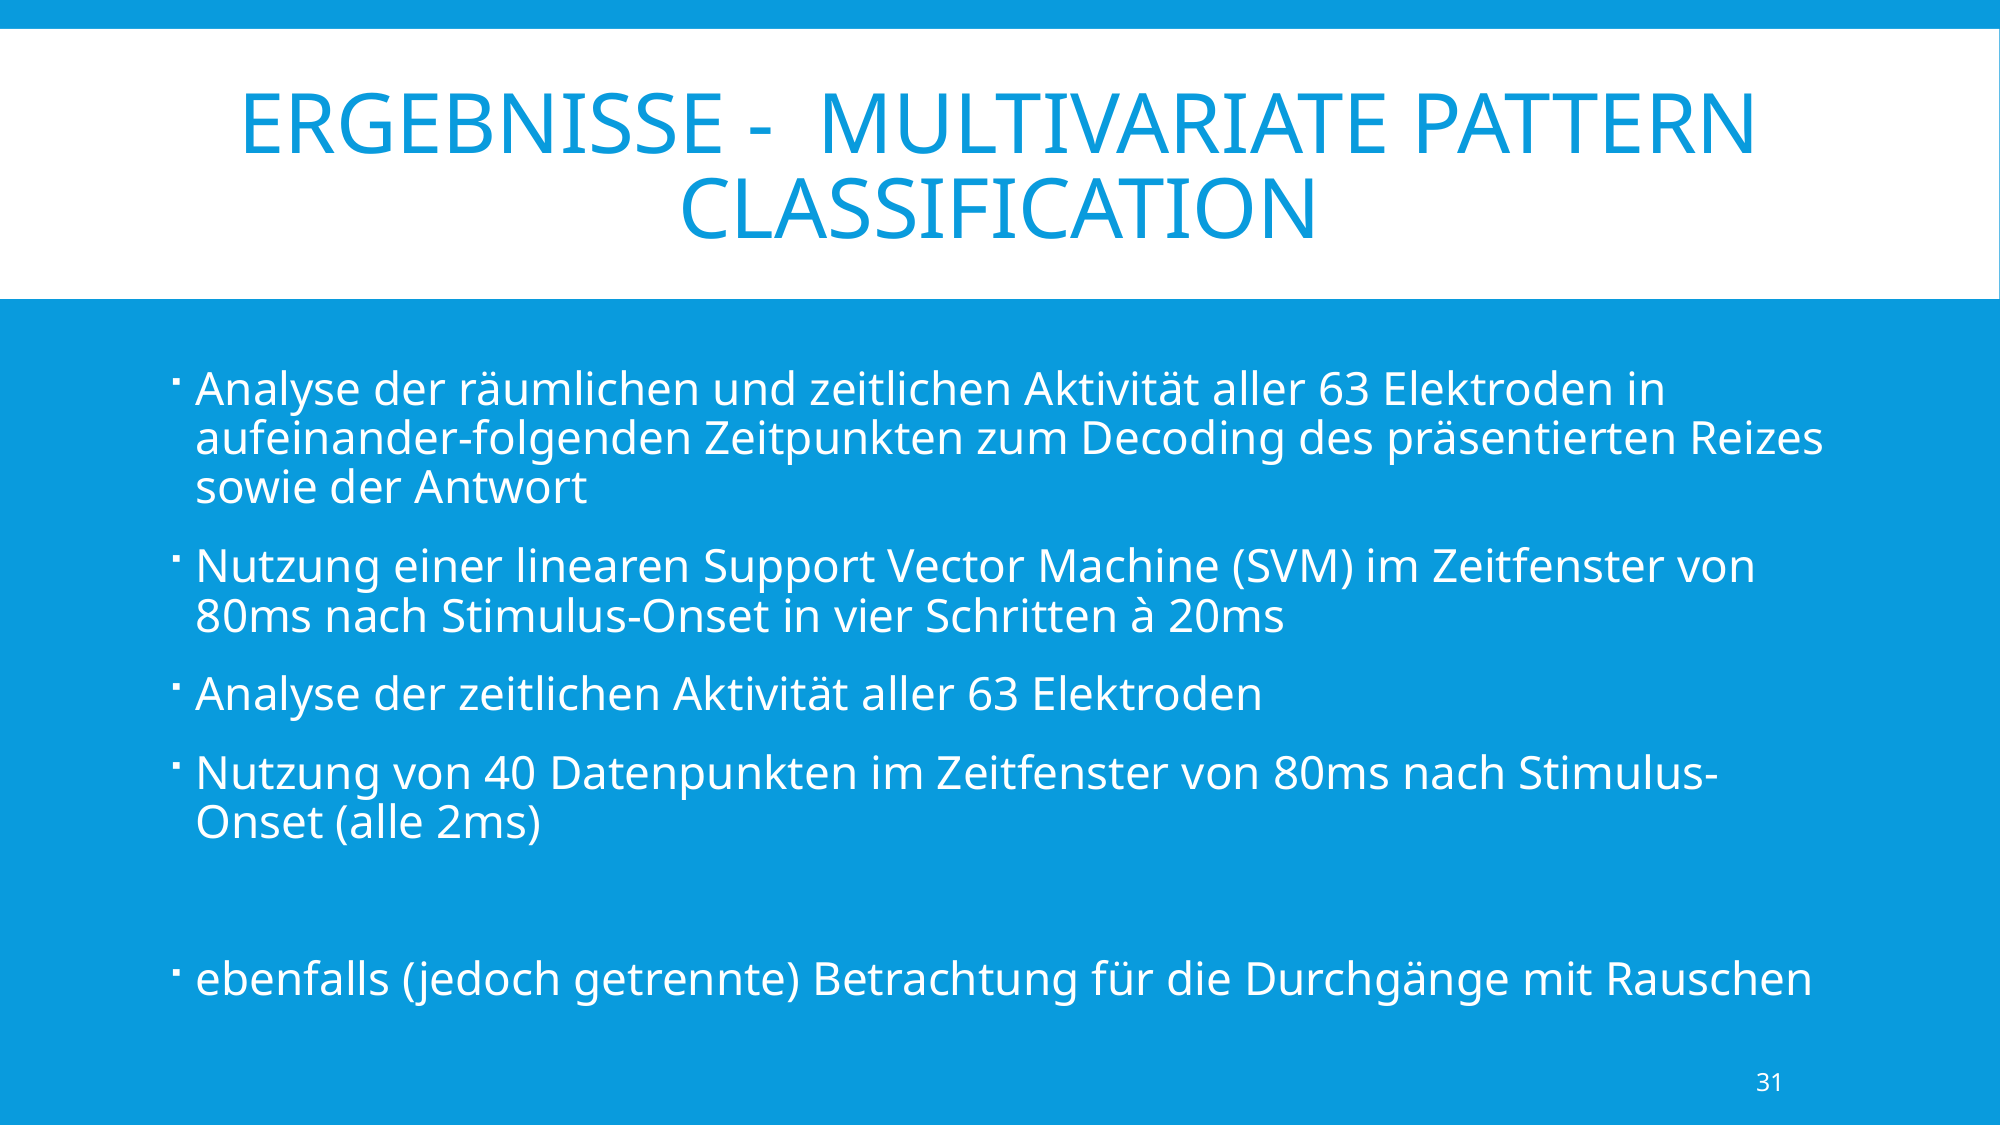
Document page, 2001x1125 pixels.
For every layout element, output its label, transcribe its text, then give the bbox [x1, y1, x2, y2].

list Analyse der räumlichen und zeitlichen Aktivität aller 63 Elektroden in aufeinander-folgenden Zeitpunkten zum Decoding des präsentierten Reizes sowie der Antwort Nutzung einer linearen Support Vector Machine (SVM) im Zeitfenster von 80ms nach Stimulus-Onset in vier Schritten à 20ms Analyse der zeitlichen Aktivität aller 63 Elektroden Nutzung von 40 Datenpunkten im Zeitfenster von 80ms nach Stimulus-Onset (alle 2ms) ebenfalls (jedoch getrennte) Betrachtung für die Durchgänge mit Rauschen [150, 358, 1847, 1049]
slide_number 31 [1748, 1053, 1904, 1114]
title Ergebnisse - Multivariate Pattern Classification [197, 46, 1803, 295]
